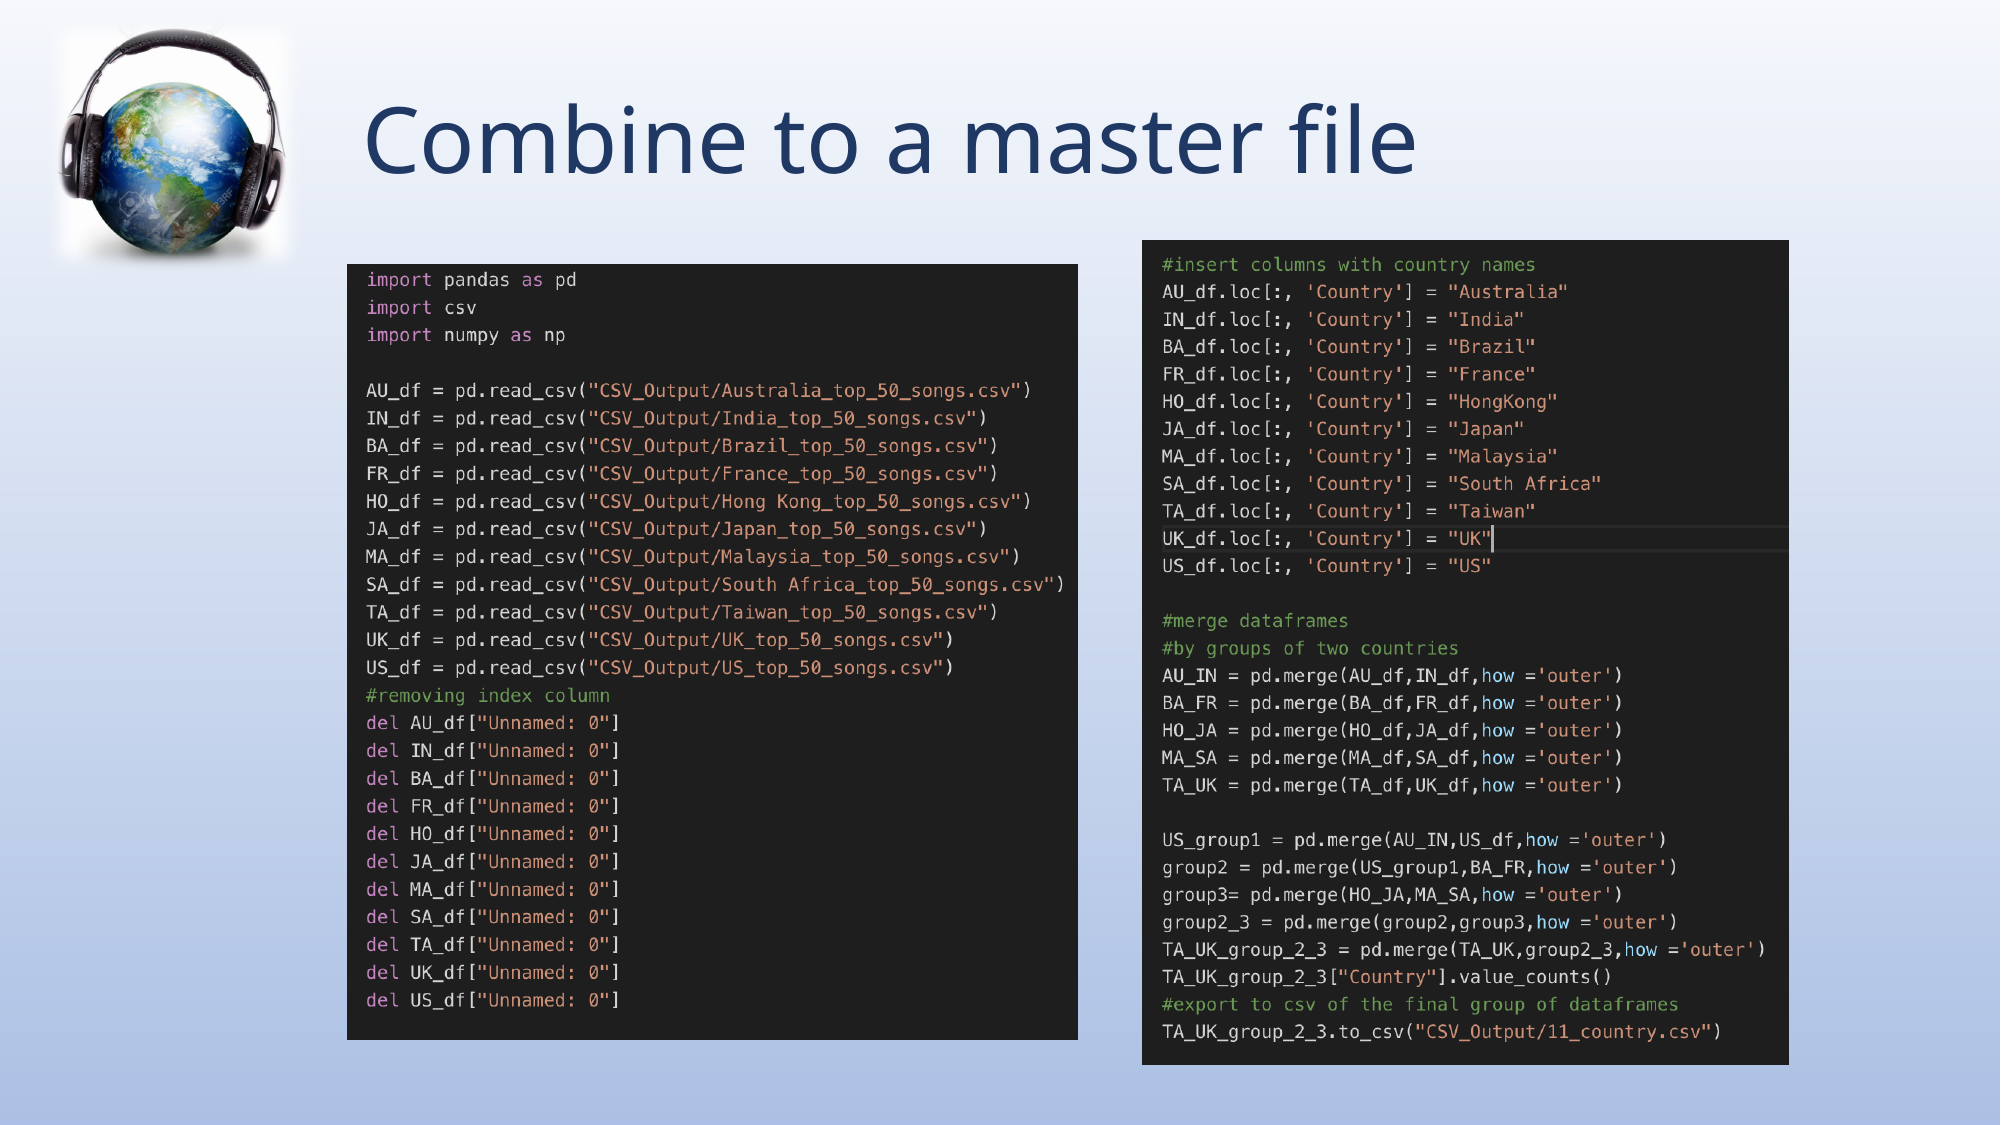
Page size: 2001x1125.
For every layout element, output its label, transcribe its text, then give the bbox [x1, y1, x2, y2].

picture [1142, 240, 1789, 1065]
picture [42, 11, 306, 276]
picture [346, 264, 1078, 1040]
title Combine to a master file [347, 60, 1545, 227]
